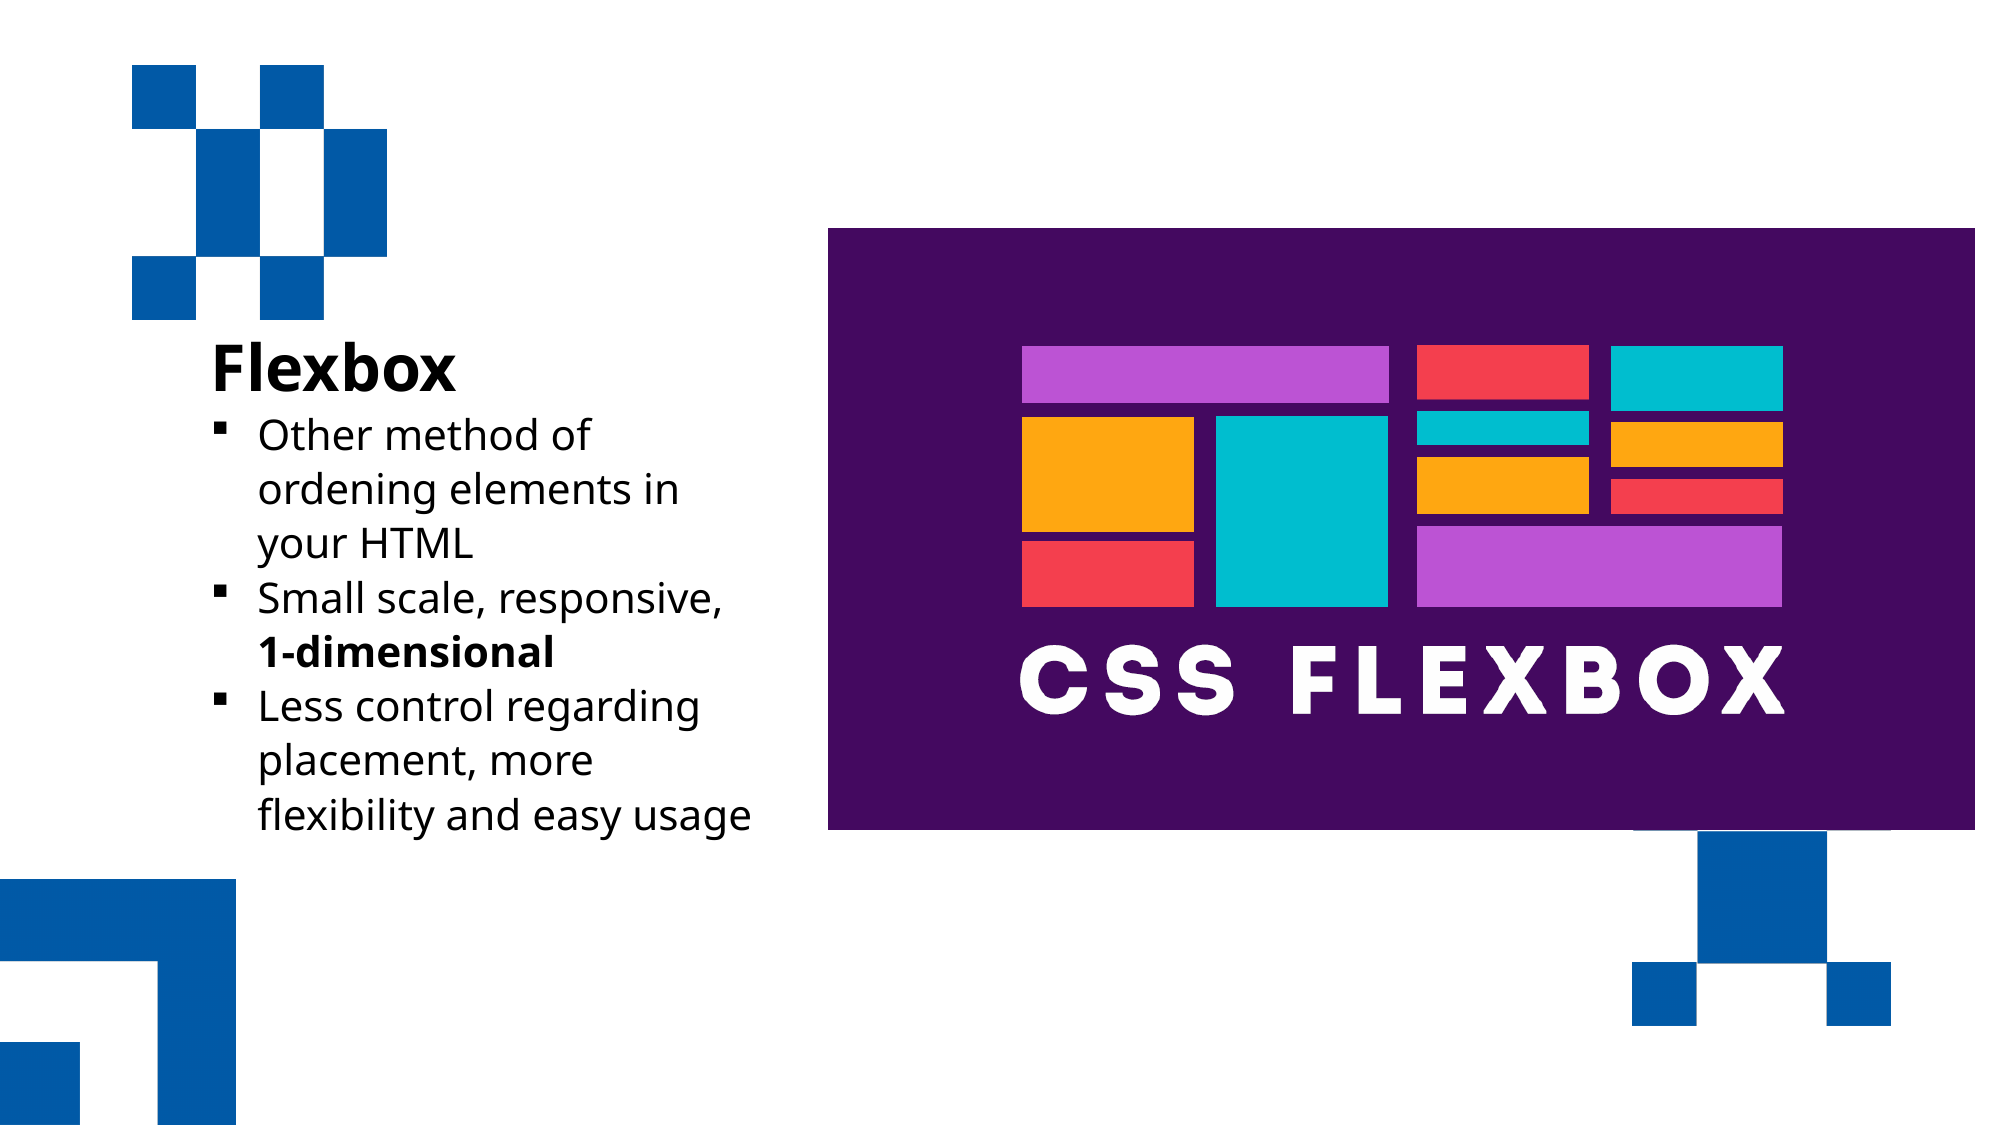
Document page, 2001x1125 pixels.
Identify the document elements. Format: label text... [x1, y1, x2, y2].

picture [132, 65, 387, 320]
picture [1624, 830, 1891, 1026]
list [828, 228, 1975, 830]
picture [0, 879, 236, 1125]
list Other method of ordening elements in your HTML Small scale, responsive, 1-dimensional Less control regarding placement, more flexibility and easy usage [210, 404, 766, 874]
title Flexbox [210, 326, 766, 404]
